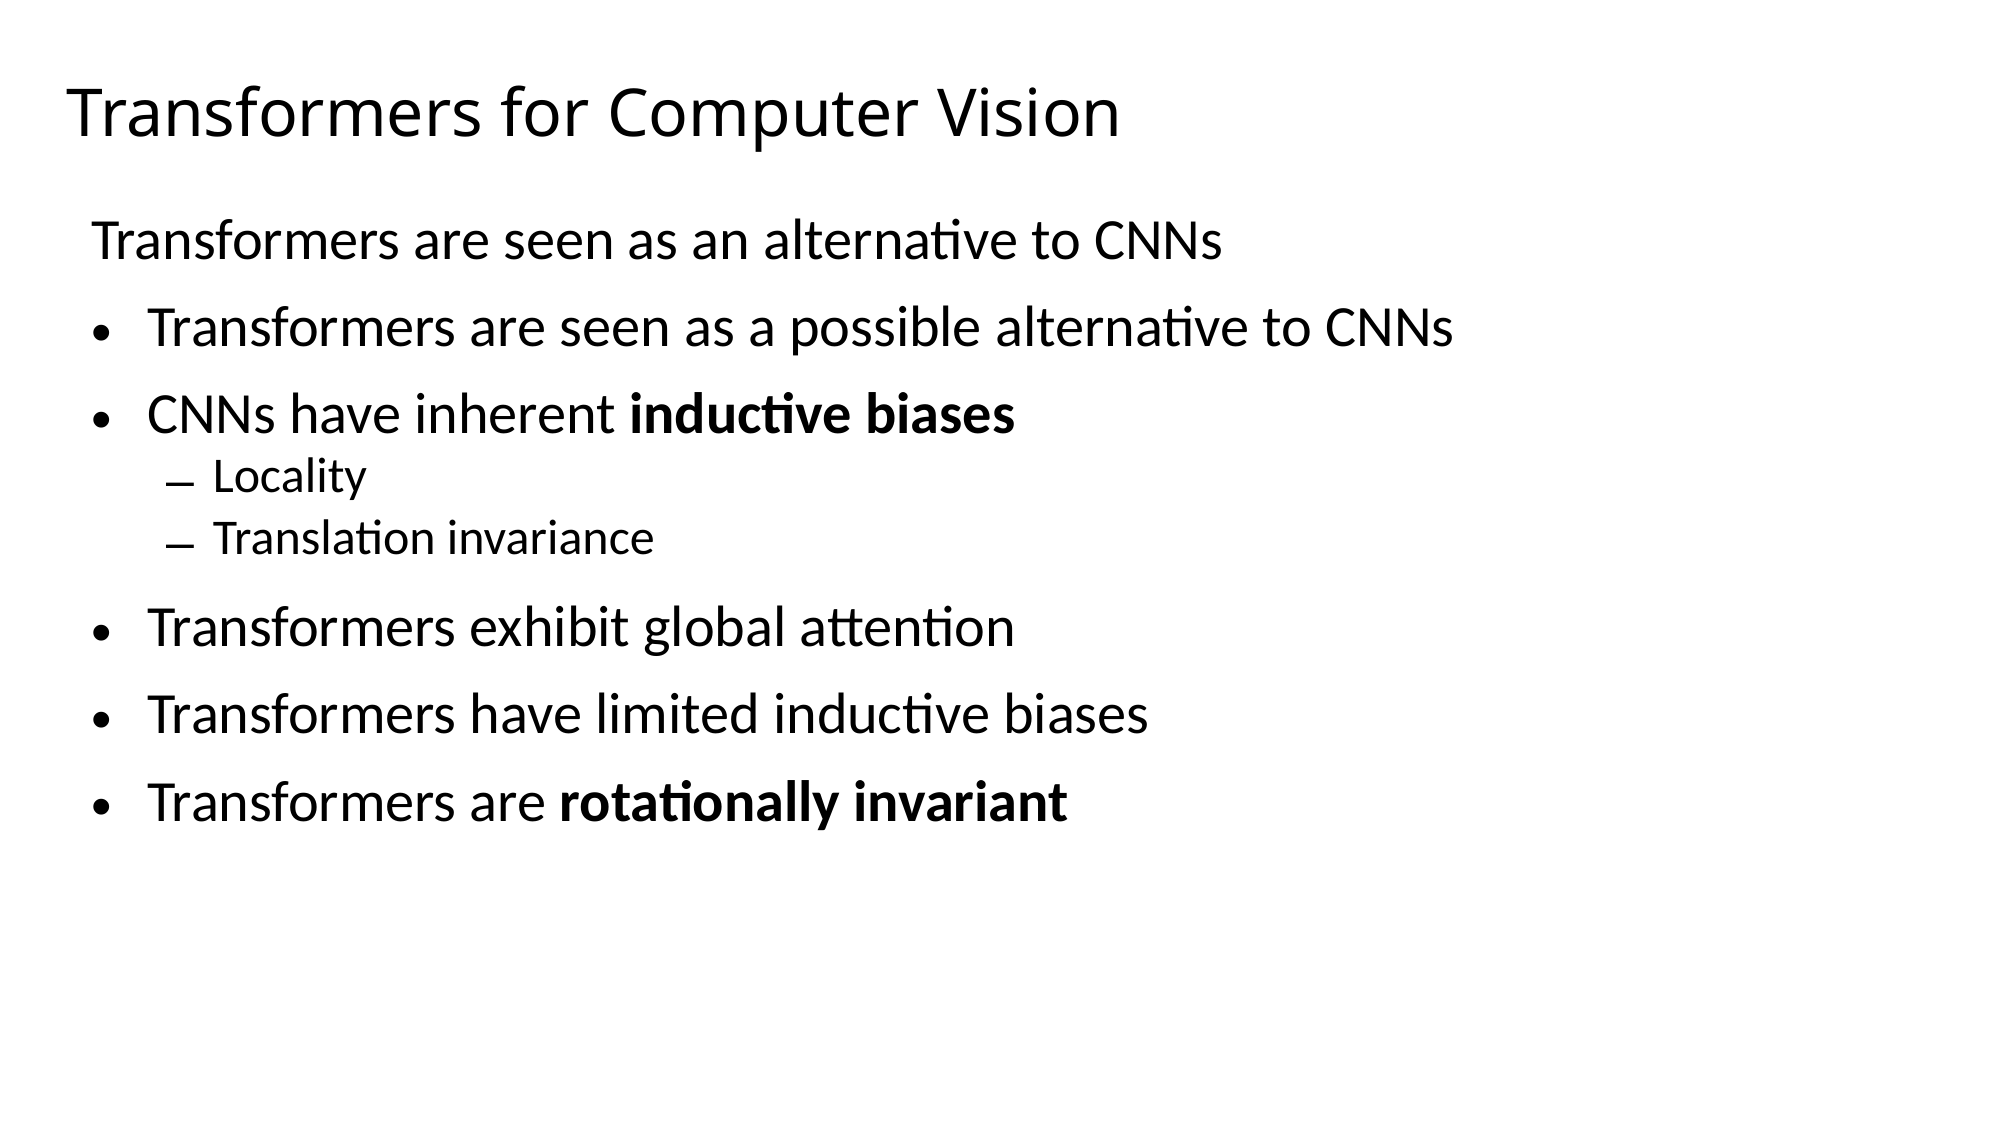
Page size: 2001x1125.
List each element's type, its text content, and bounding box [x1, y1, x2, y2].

title Transformers for Computer Vision [0, 0, 1953, 161]
text_box Transformers are seen as an alternative to CNNs Transformers are seen as a possible alternative to CNNs CNNs have inherent inductive biases Locality Translation invariance Transformers exhibit global attention Transformers have limited inductive biases Transformers are rotationally invariant [76, 207, 1967, 1078]
